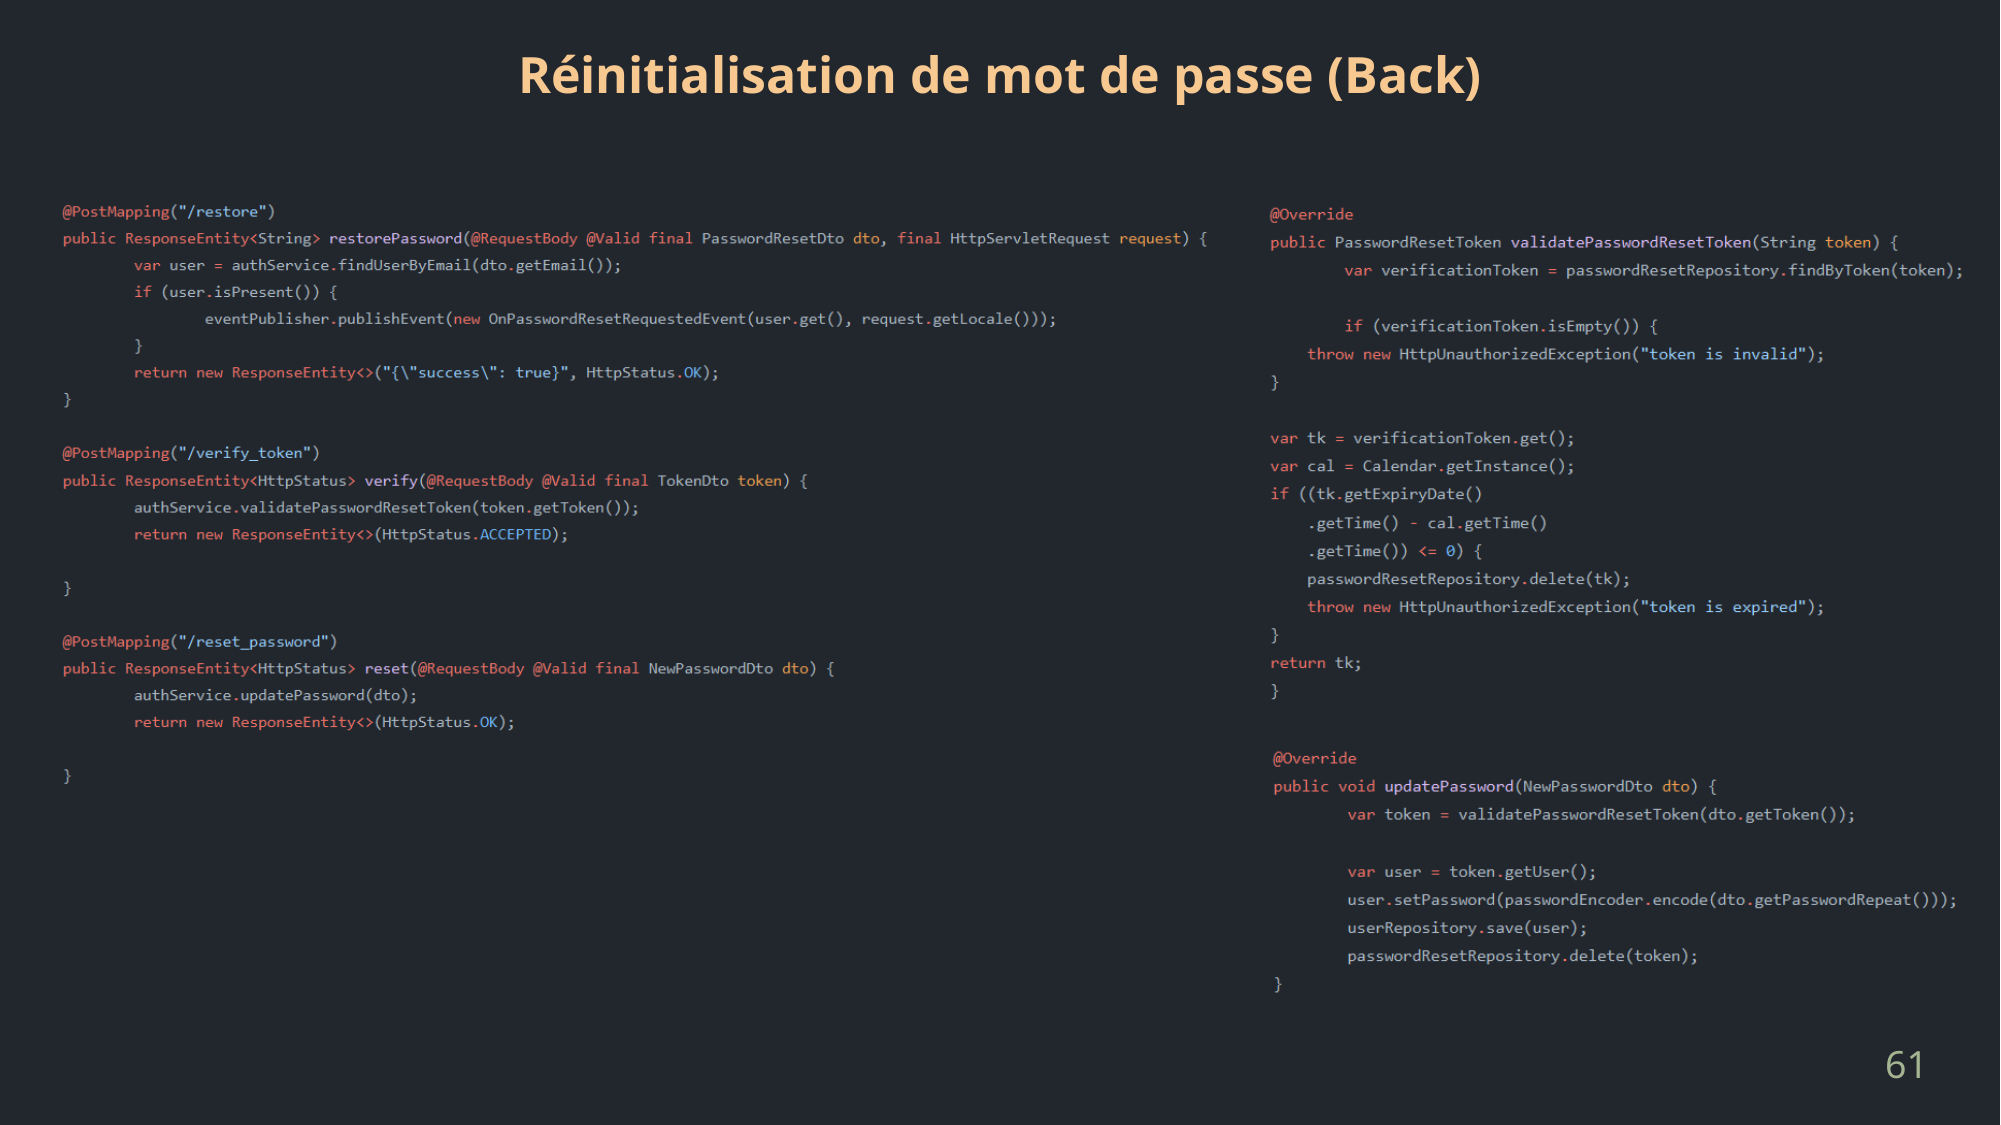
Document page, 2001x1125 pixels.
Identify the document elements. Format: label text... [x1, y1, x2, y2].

picture [1262, 197, 1971, 710]
text_box Réinitialisation de mot de passe (Back) [56, 31, 1944, 112]
picture [56, 197, 1217, 791]
picture [1262, 743, 1971, 1000]
text_box 61 [56, 1033, 1944, 1094]
